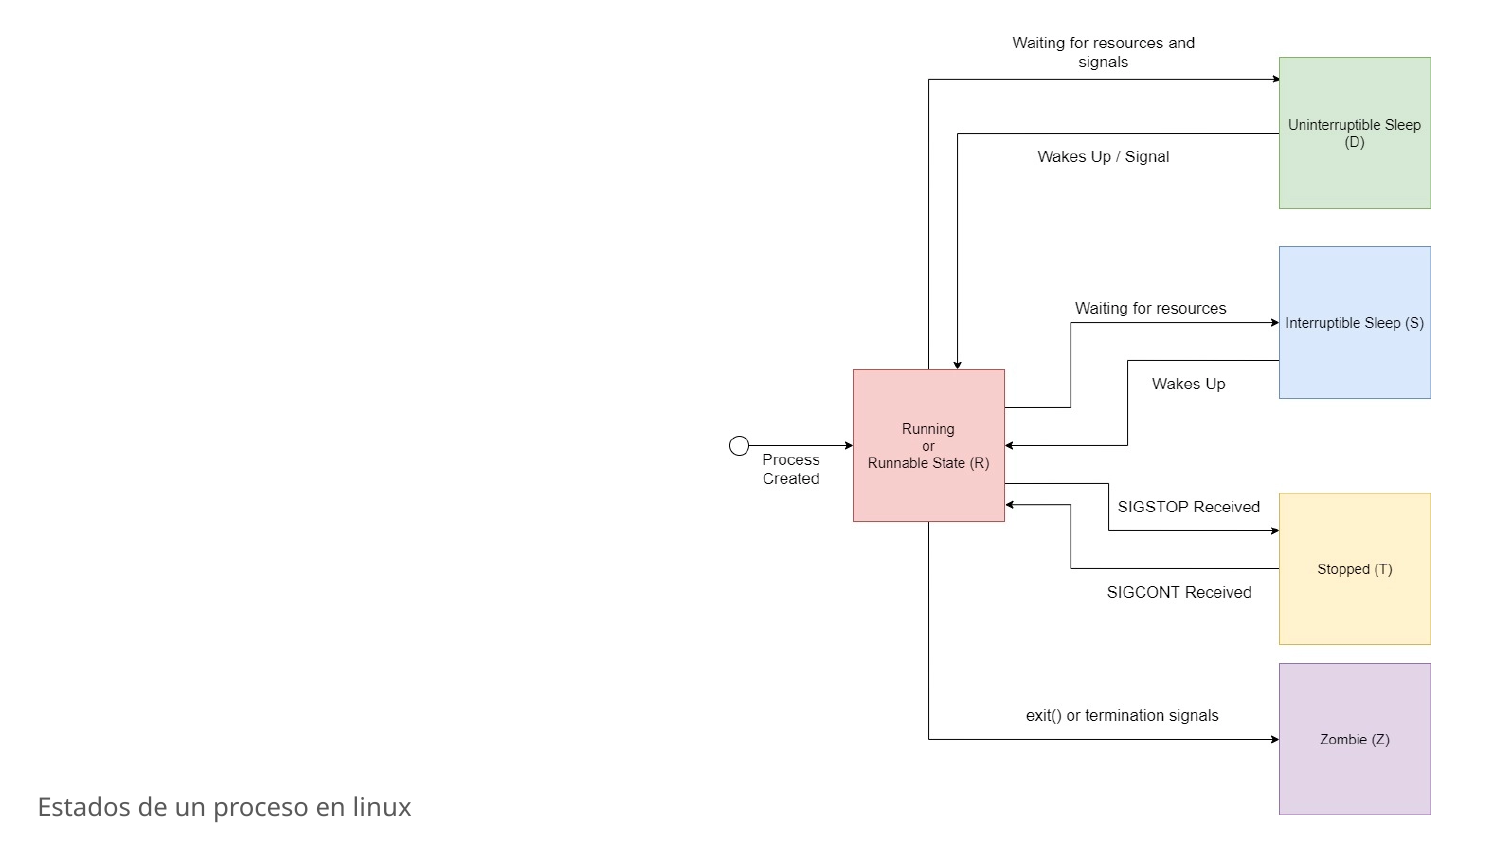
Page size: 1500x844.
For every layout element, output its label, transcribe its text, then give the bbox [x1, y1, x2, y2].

picture [729, 28, 1431, 815]
list Estados de un proceso en linux [0, 768, 450, 844]
